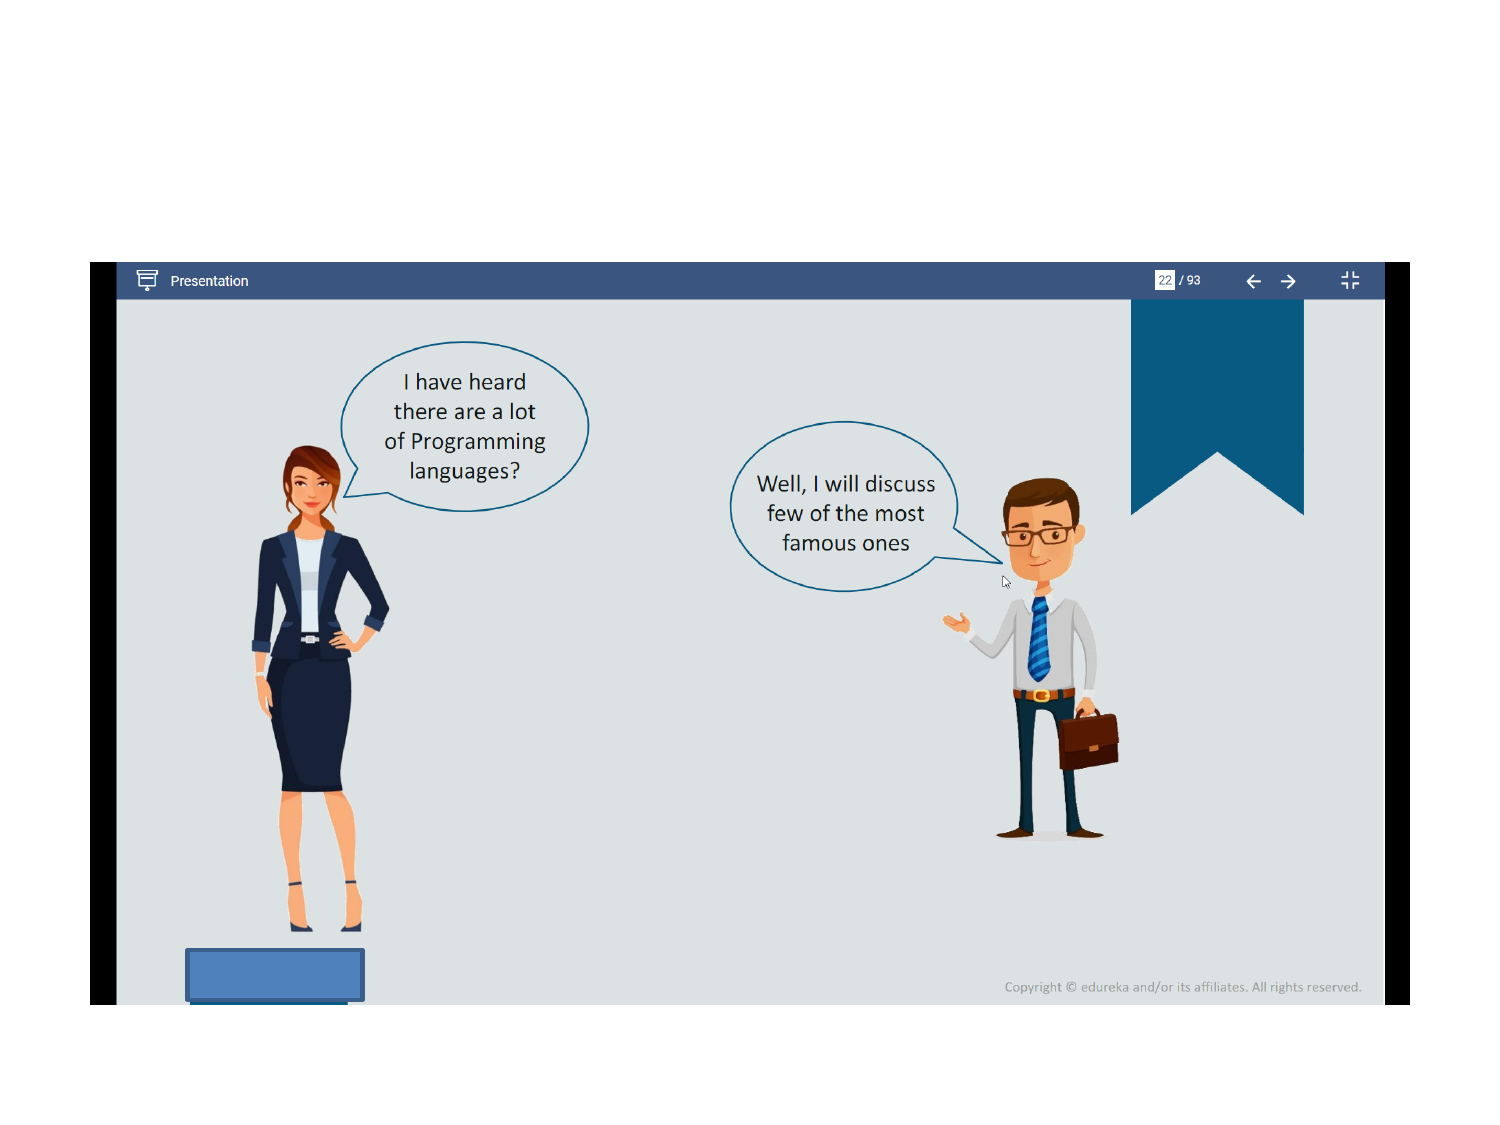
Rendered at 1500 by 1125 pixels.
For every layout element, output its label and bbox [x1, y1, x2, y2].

list [89, 262, 1411, 1006]
